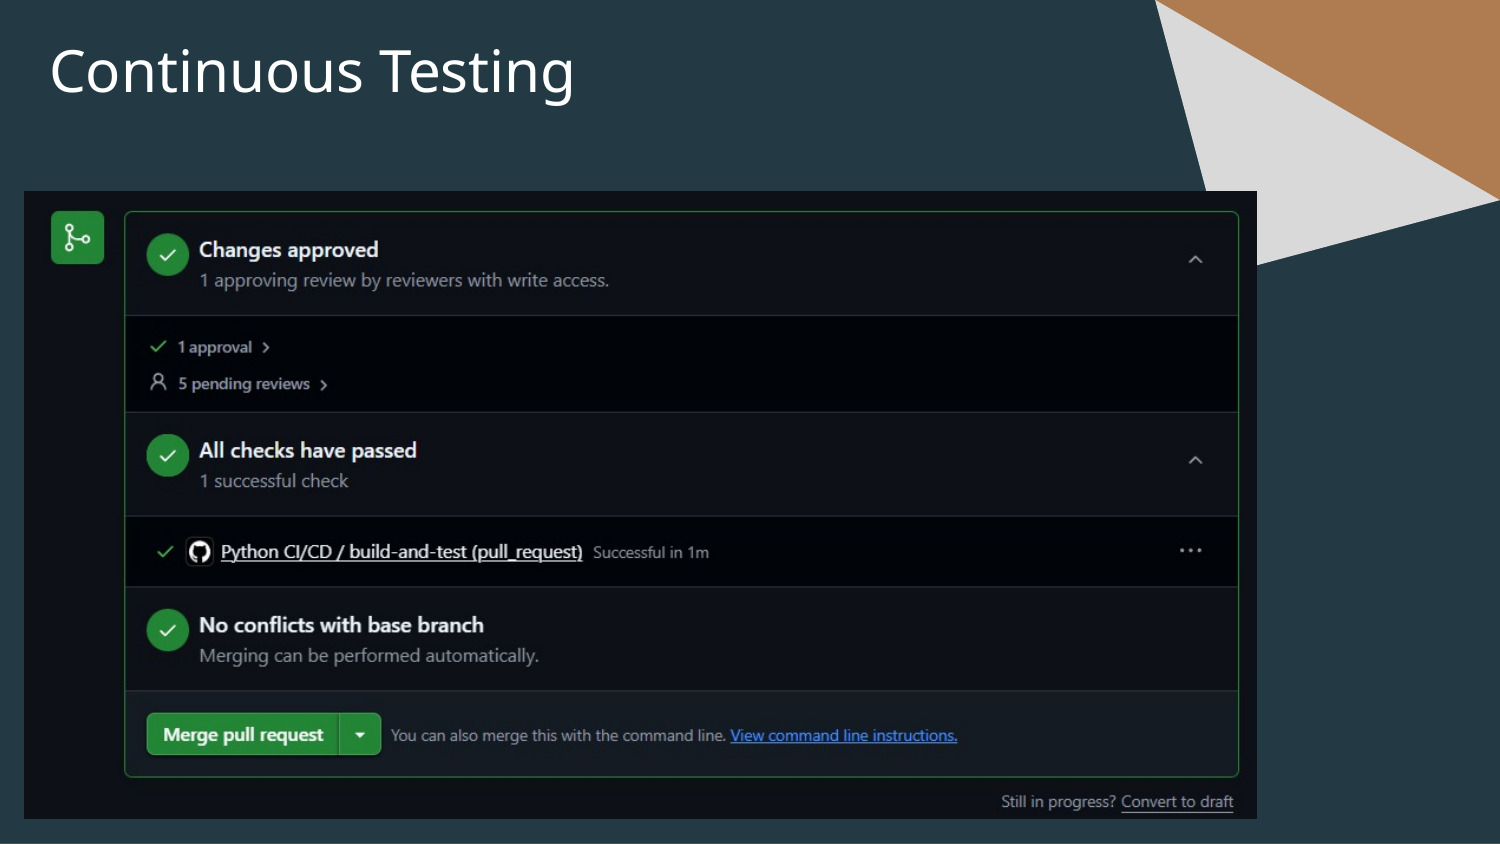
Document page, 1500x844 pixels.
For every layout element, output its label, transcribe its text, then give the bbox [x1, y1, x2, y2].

picture [24, 191, 1258, 819]
title Continuous Testing [34, 25, 721, 119]
